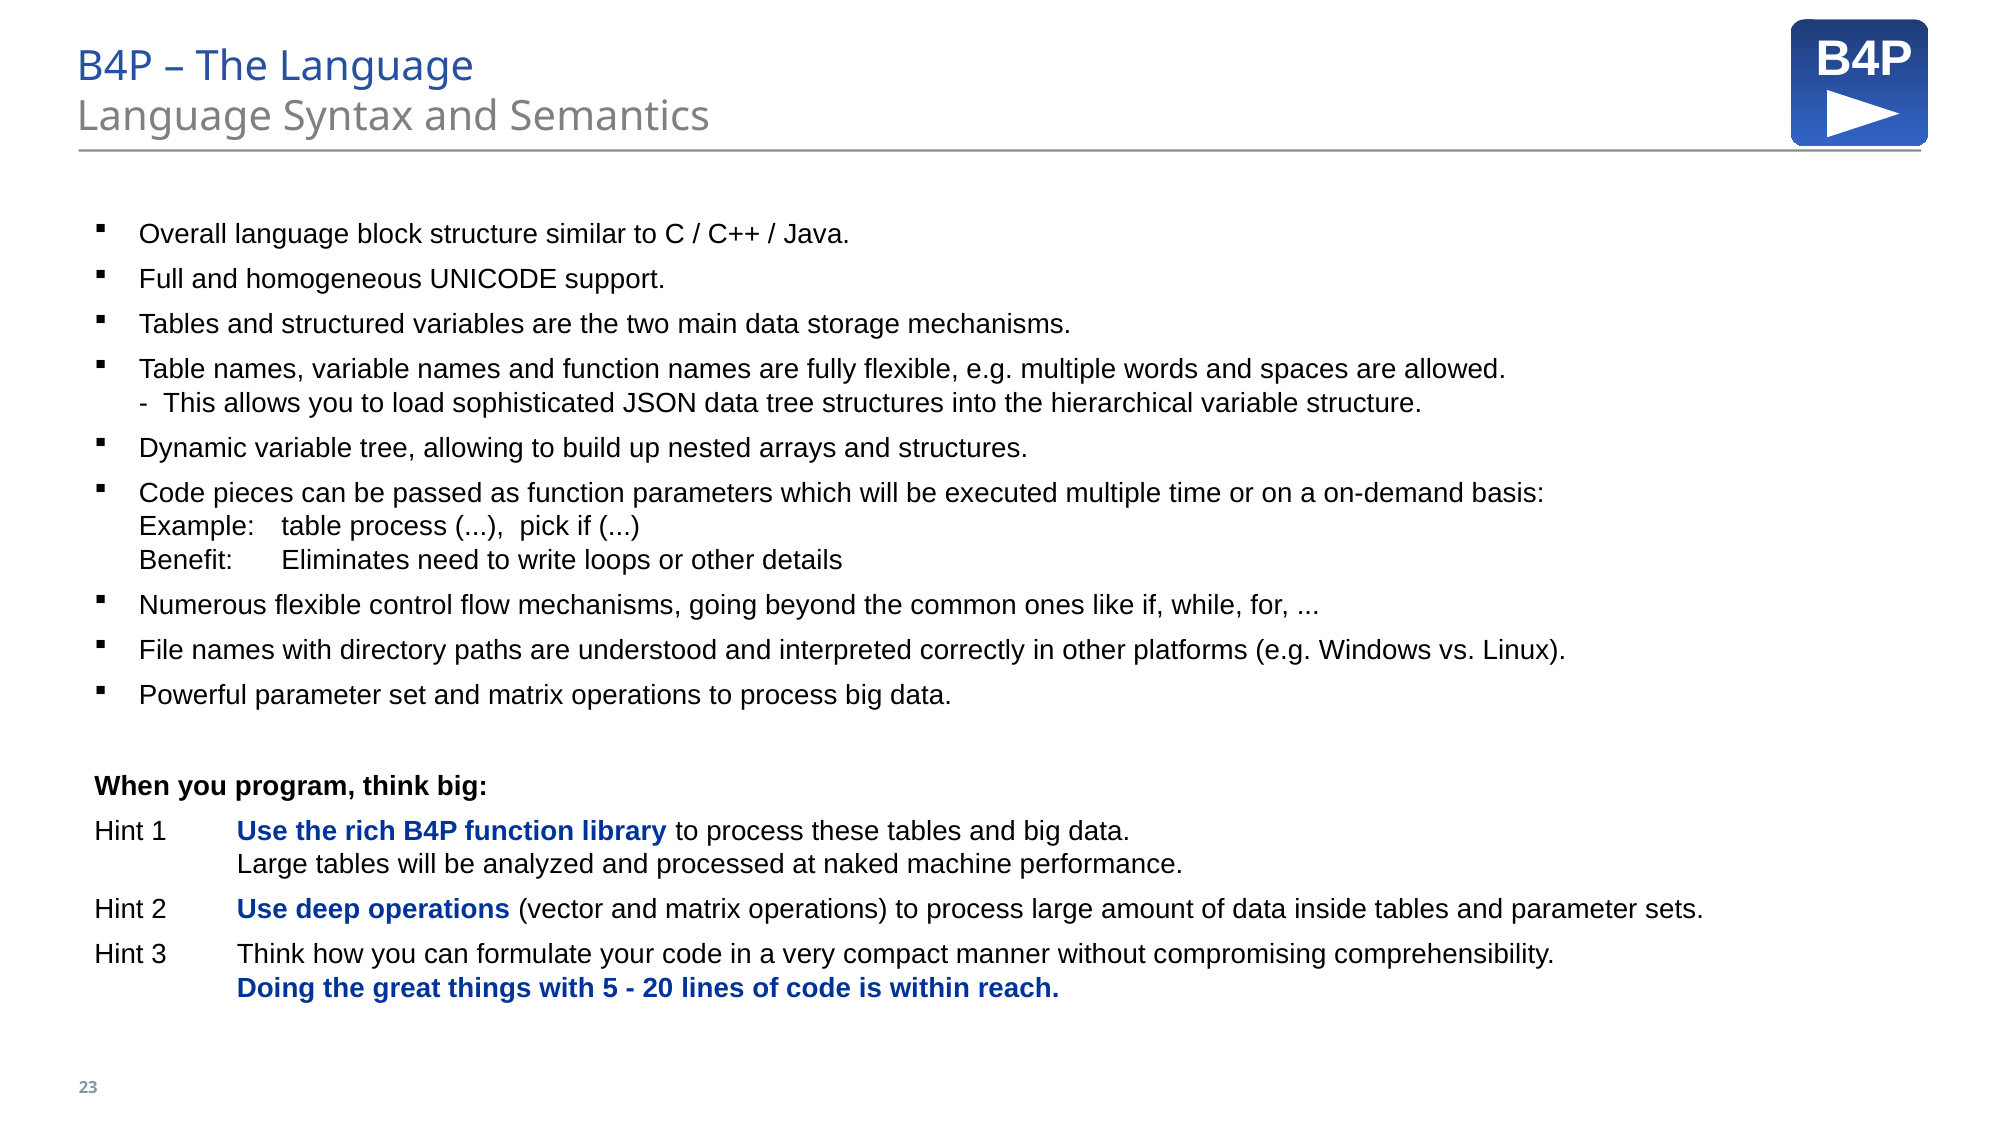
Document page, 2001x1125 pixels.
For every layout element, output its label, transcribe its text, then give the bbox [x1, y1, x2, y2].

list Overall language block structure similar to C / C++ / Java. Full and homogeneous UNICODE support. Tables and structured variables are the two main data storage mechanisms. Table names, variable names and function names are fully flexible, e.g. multiple words and spaces are allowed. - This allows you to load sophisticated JSON data tree structures into the hierarchical variable structure. Dynamic variable tree, allowing to build up nested arrays and structures. Code pieces can be passed as function parameters which will be executed multiple time or on a on-demand basis: Example: table process (...), pick if (...) Benefit: Eliminates need to write loops or other details Numerous flexible control flow mechanisms, going beyond the common ones like if, while, for, ... File names with directory paths are understood and interpreted correctly in other platforms (e.g. Windows vs. Linux). Powerful parameter set and matrix operations to process big data. When you program, think big: Hint 1 Use the rich B4P function library to process these tables and big data. Large tables will be analyzed and processed at naked machine performance. Hint 2 Use deep operations (vector and matrix operations) to process large amount of data inside tables and parameter sets. Hint 3 Think how you can formulate your code in a very compact manner without compromising comprehensibility. Doing the great things with 5 - 20 lines of code is within reach. [82, 208, 1920, 1012]
title B4P – The Language Language Syntax and Semantics [76, 30, 1767, 149]
